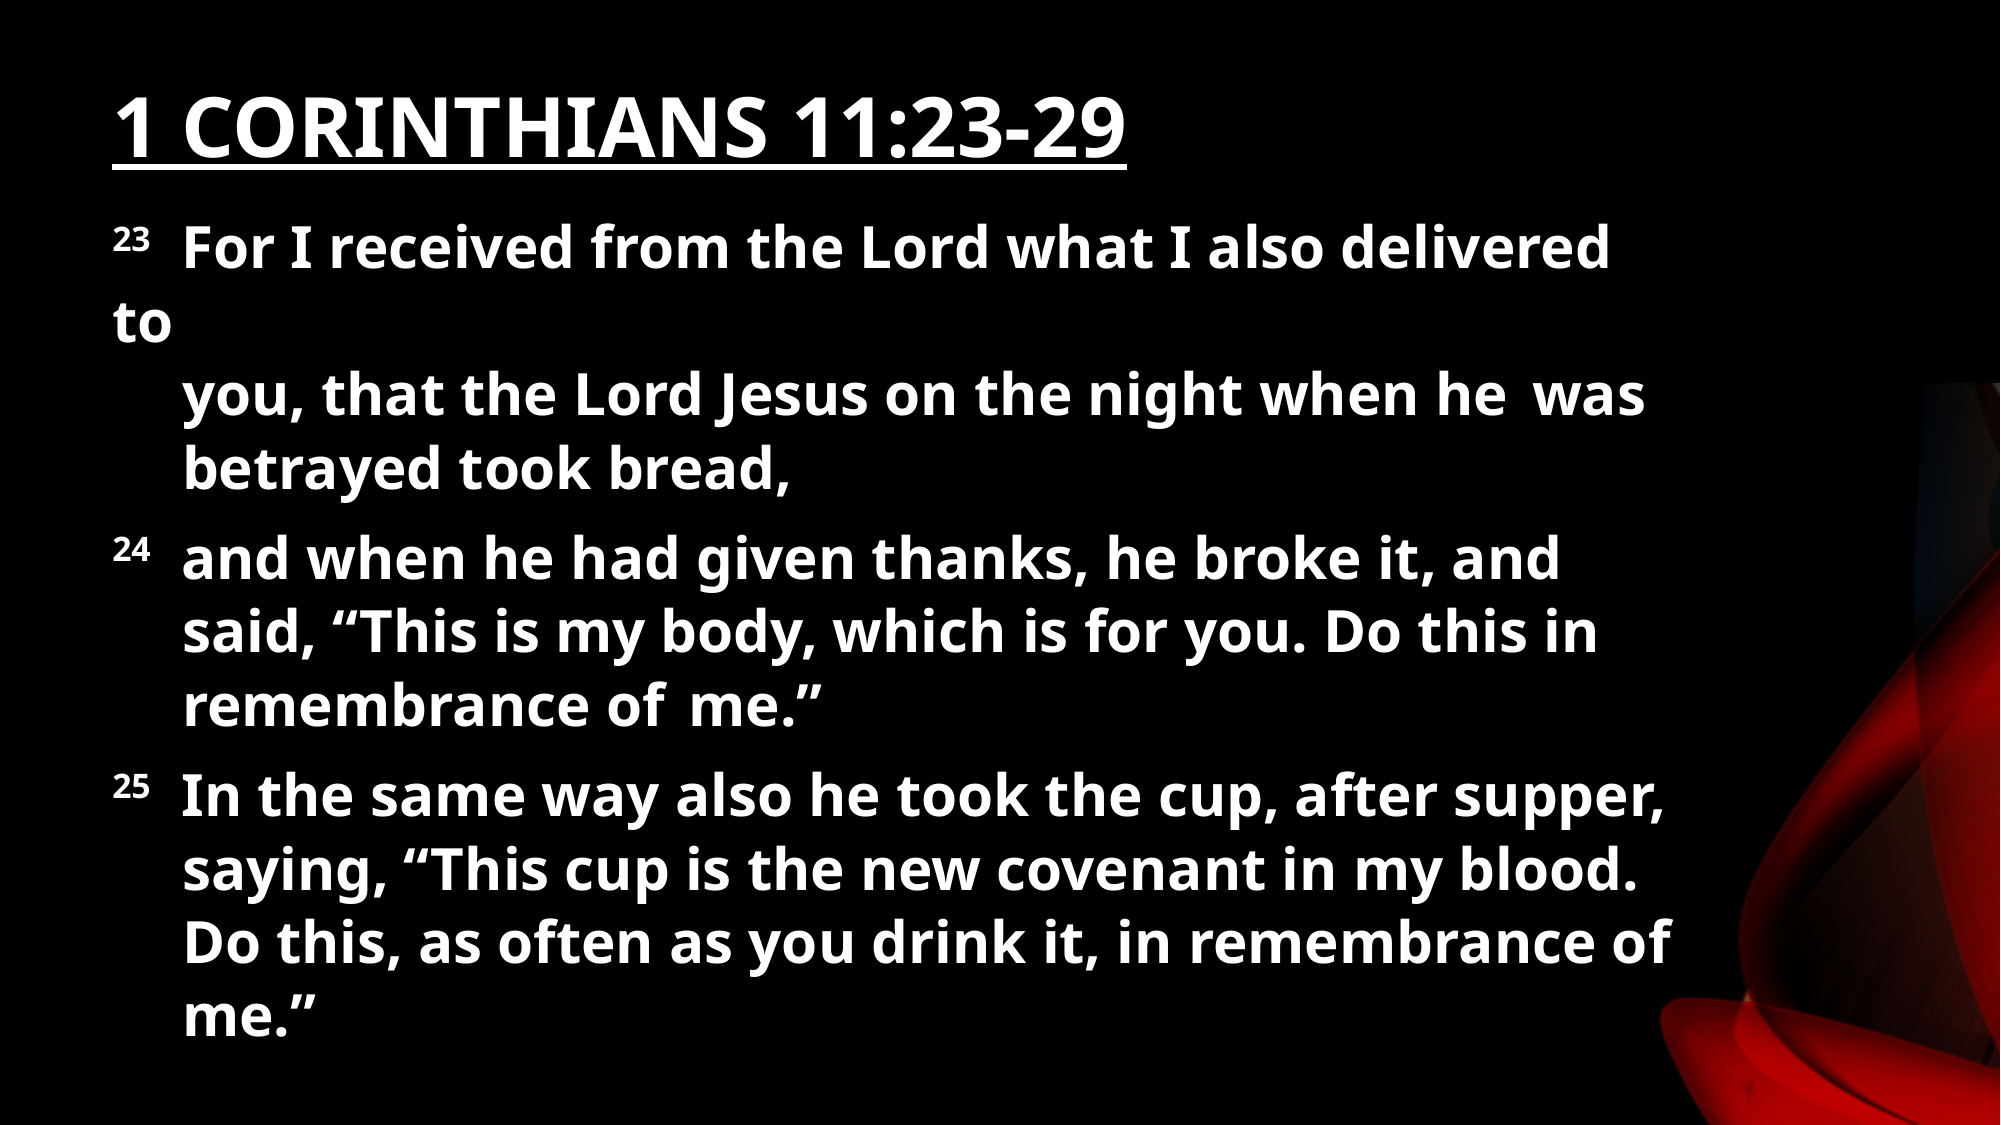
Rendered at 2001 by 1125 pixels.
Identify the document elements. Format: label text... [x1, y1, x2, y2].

picture [1457, 582, 2000, 927]
text_box [0, 0, 2000, 1125]
text_box 23 For I received from the Lord what I also delivered to you, that the Lord Jesus on the night when he was betrayed took bread, 24 and when he had given thanks, he broke it, and said, “This is my body, which is for you. Do this in remembrance of me.” 25 In the same way also he took the cup, after supper, saying, “This cup is the new covenant in my blood. Do this, as often as you drink it, in remembrance of me.” [97, 199, 1698, 1001]
text_box 1 CORINTHIANS 11:23-29 [97, 30, 1567, 199]
